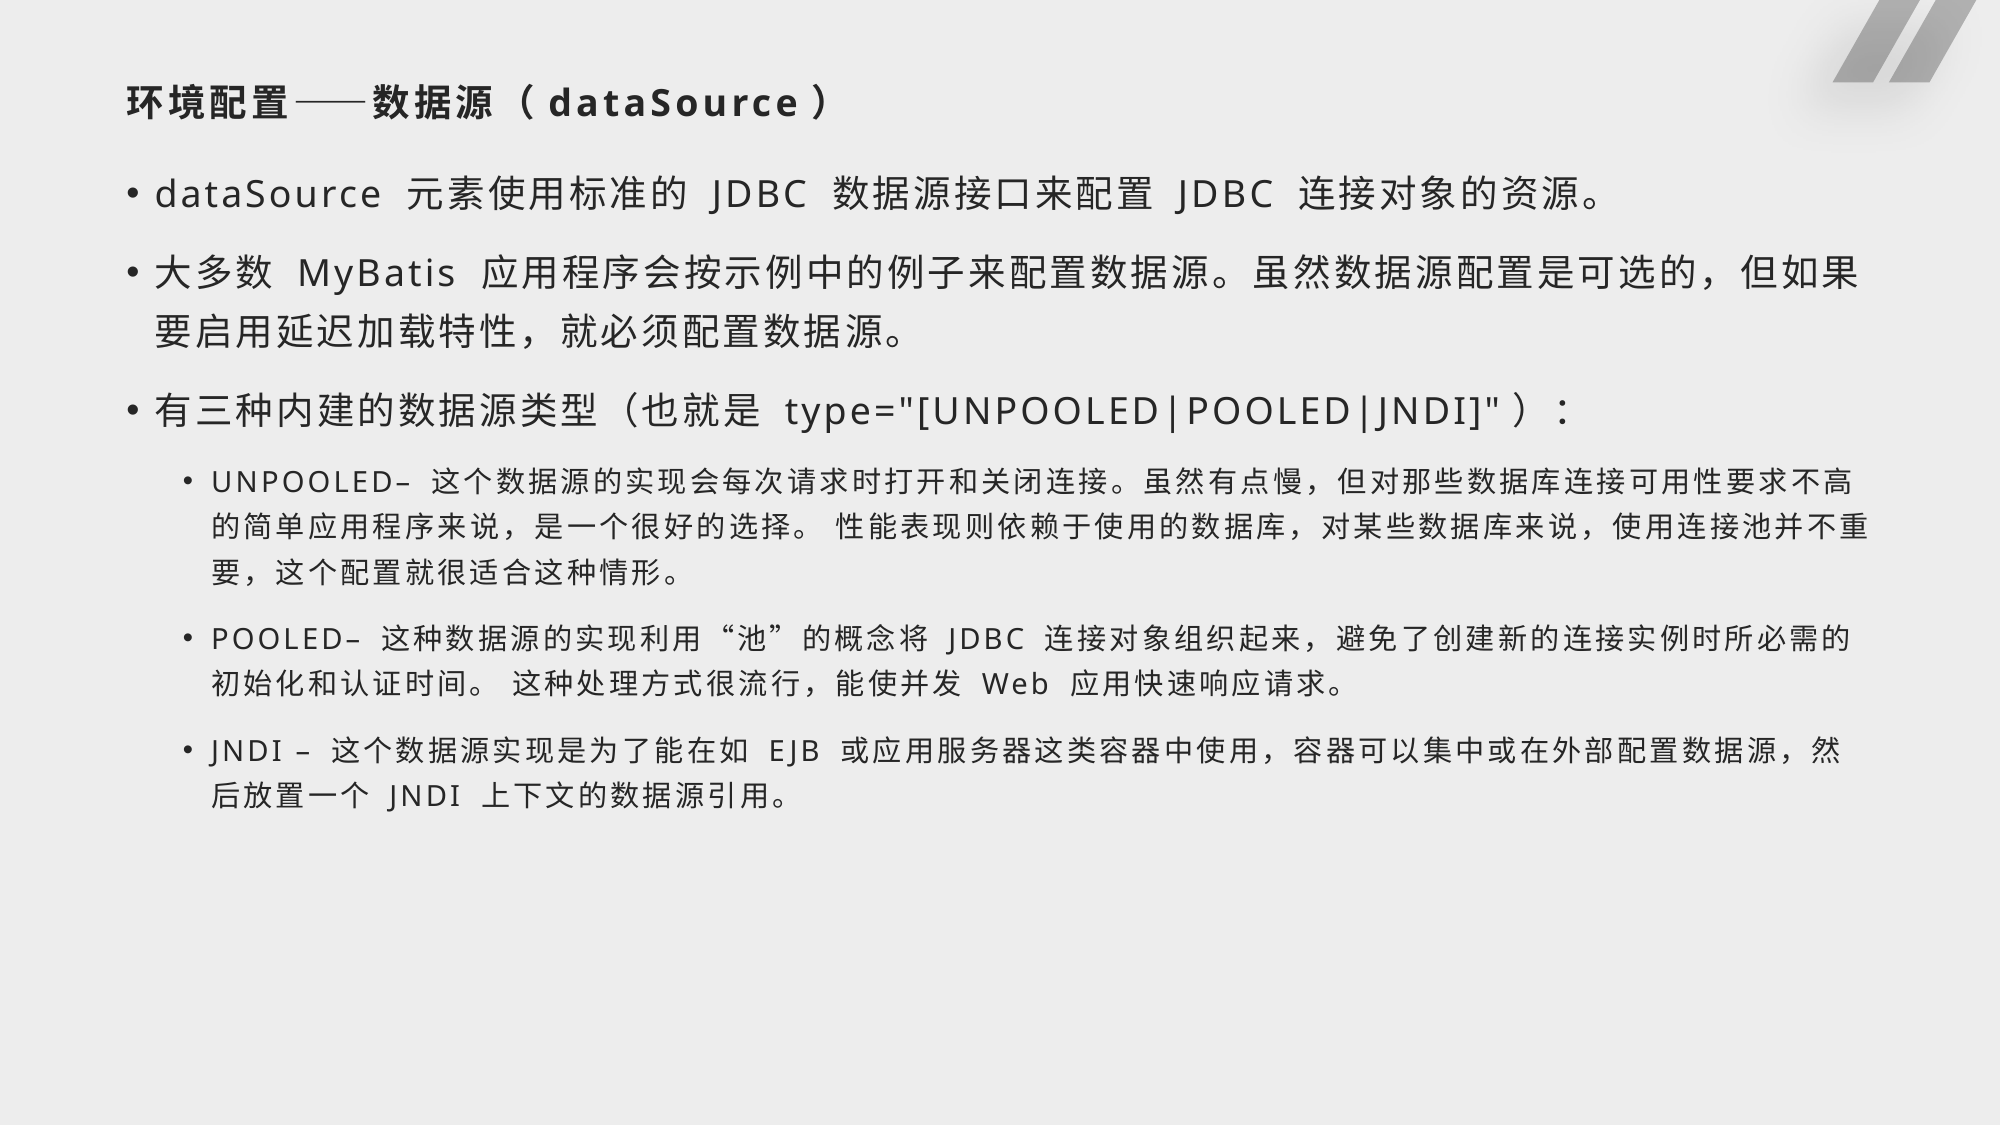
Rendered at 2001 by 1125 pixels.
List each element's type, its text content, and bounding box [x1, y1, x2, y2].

title 环境配置——数据源（dataSource） [109, 72, 1891, 146]
list dataSource 元素使用标准的 JDBC 数据源接口来配置 JDBC 连接对象的资源。 大多数 MyBatis 应用程序会按示例中的例子来配置数据源。虽然数据源配置是可选的，但如果要启用延迟加载特性，就必须配置数据源。 有三种内建的数据源类型（也就是 type="[UNPOOLED|POOLED|JNDI]"）： UNPOOLED– 这个数据源的实现会每次请求时打开和关闭连接。虽然有点慢，但对那些数据库连接可用性要求不高的简单应用程序来说，是一个很好的选择。 性能表现则依赖于使用的数据库，对某些数据库来说，使用连接池并不重要，这个配置就很适合这种情形。 POOLED– 这种数据源的实现利用“池”的概念将 JDBC 连接对象组织起来，避免了创建新的连接实例时所必需的初始化和认证时间。 这种处理方式很流行，能使并发 Web 应用快速响应请求。 JNDI – 这个数据源实现是为了能在如 EJB 或应用服务器这类容器中使用，容器可以集中或在外部配置数据源，然后放置一个 JNDI 上下文的数据源引用。 [109, 156, 1891, 1041]
